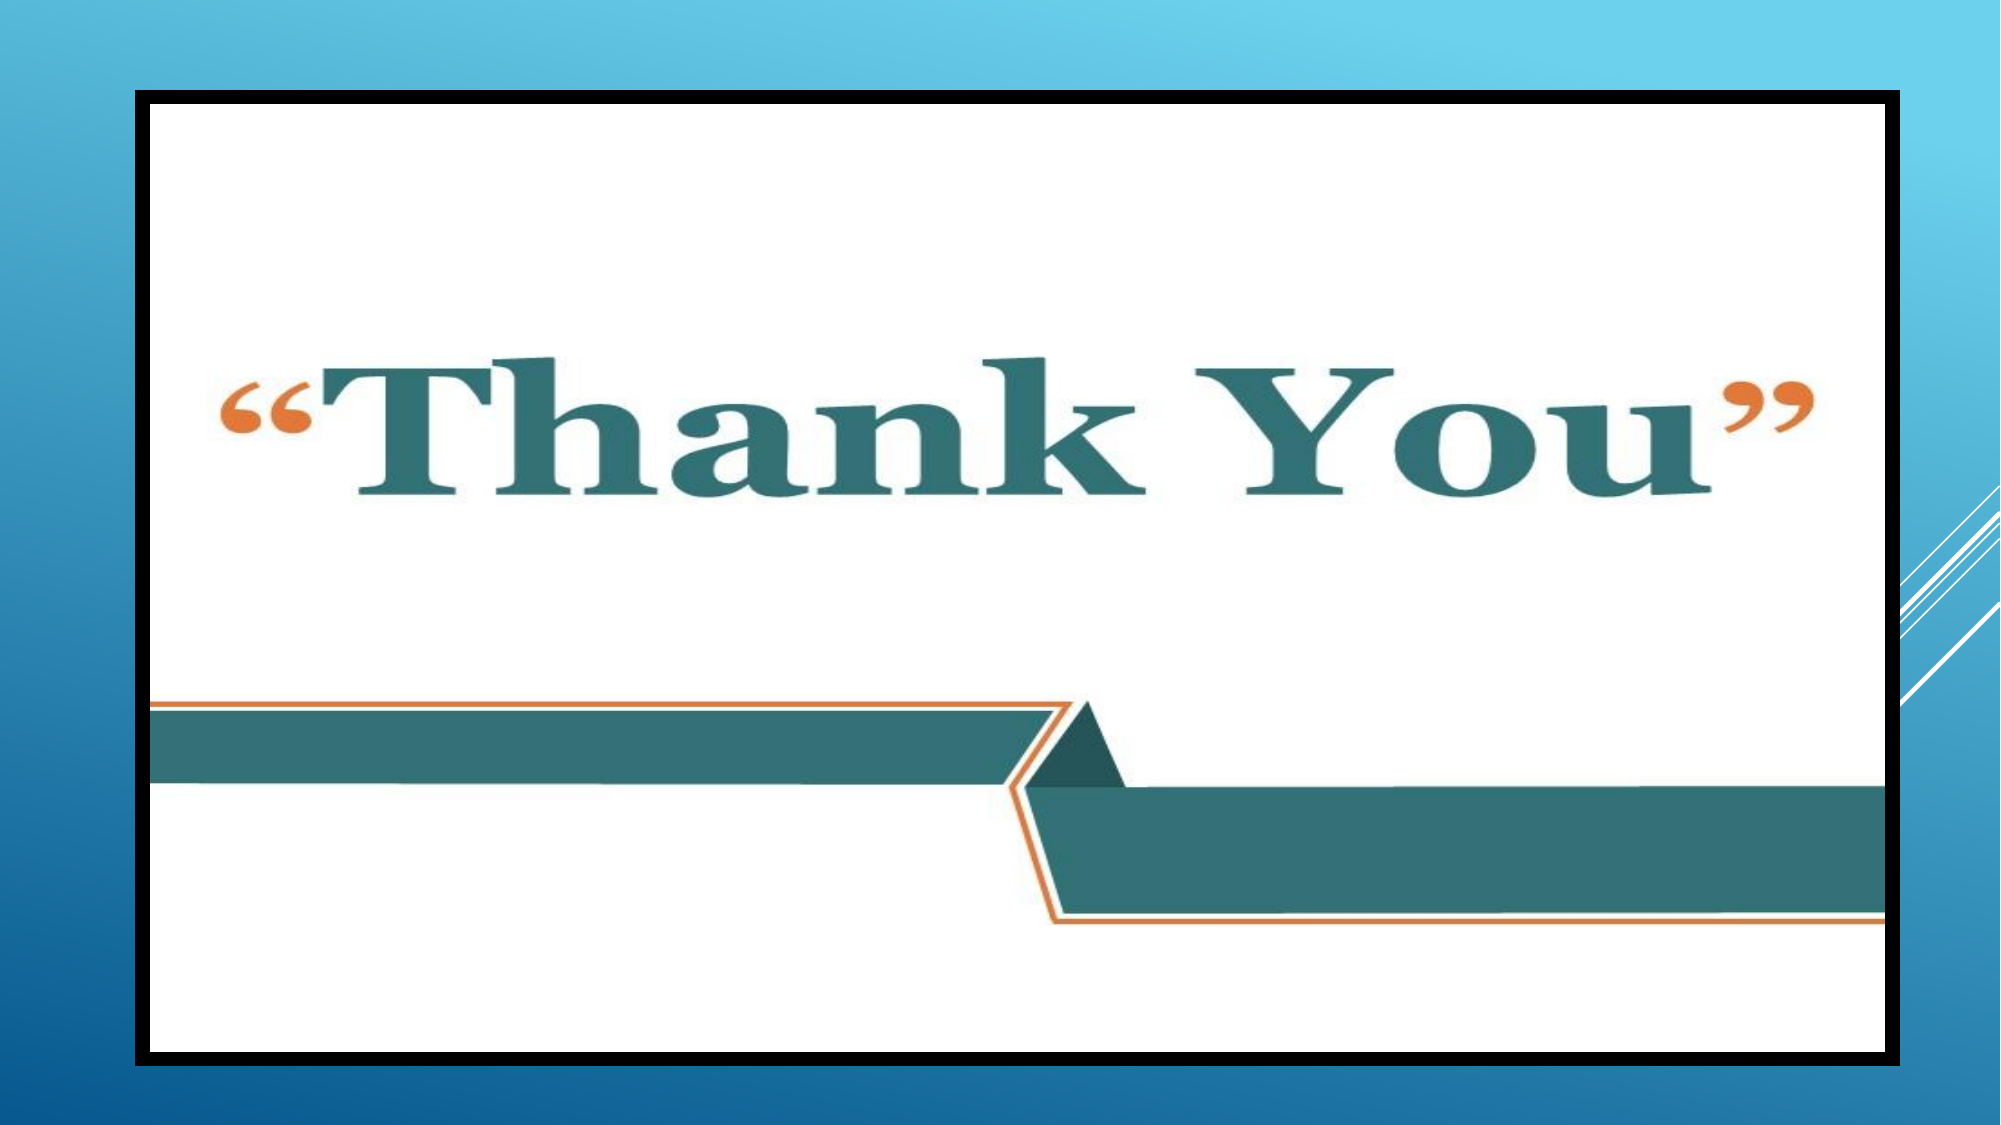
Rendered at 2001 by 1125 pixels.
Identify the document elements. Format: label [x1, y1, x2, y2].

picture [149, 104, 1886, 1052]
